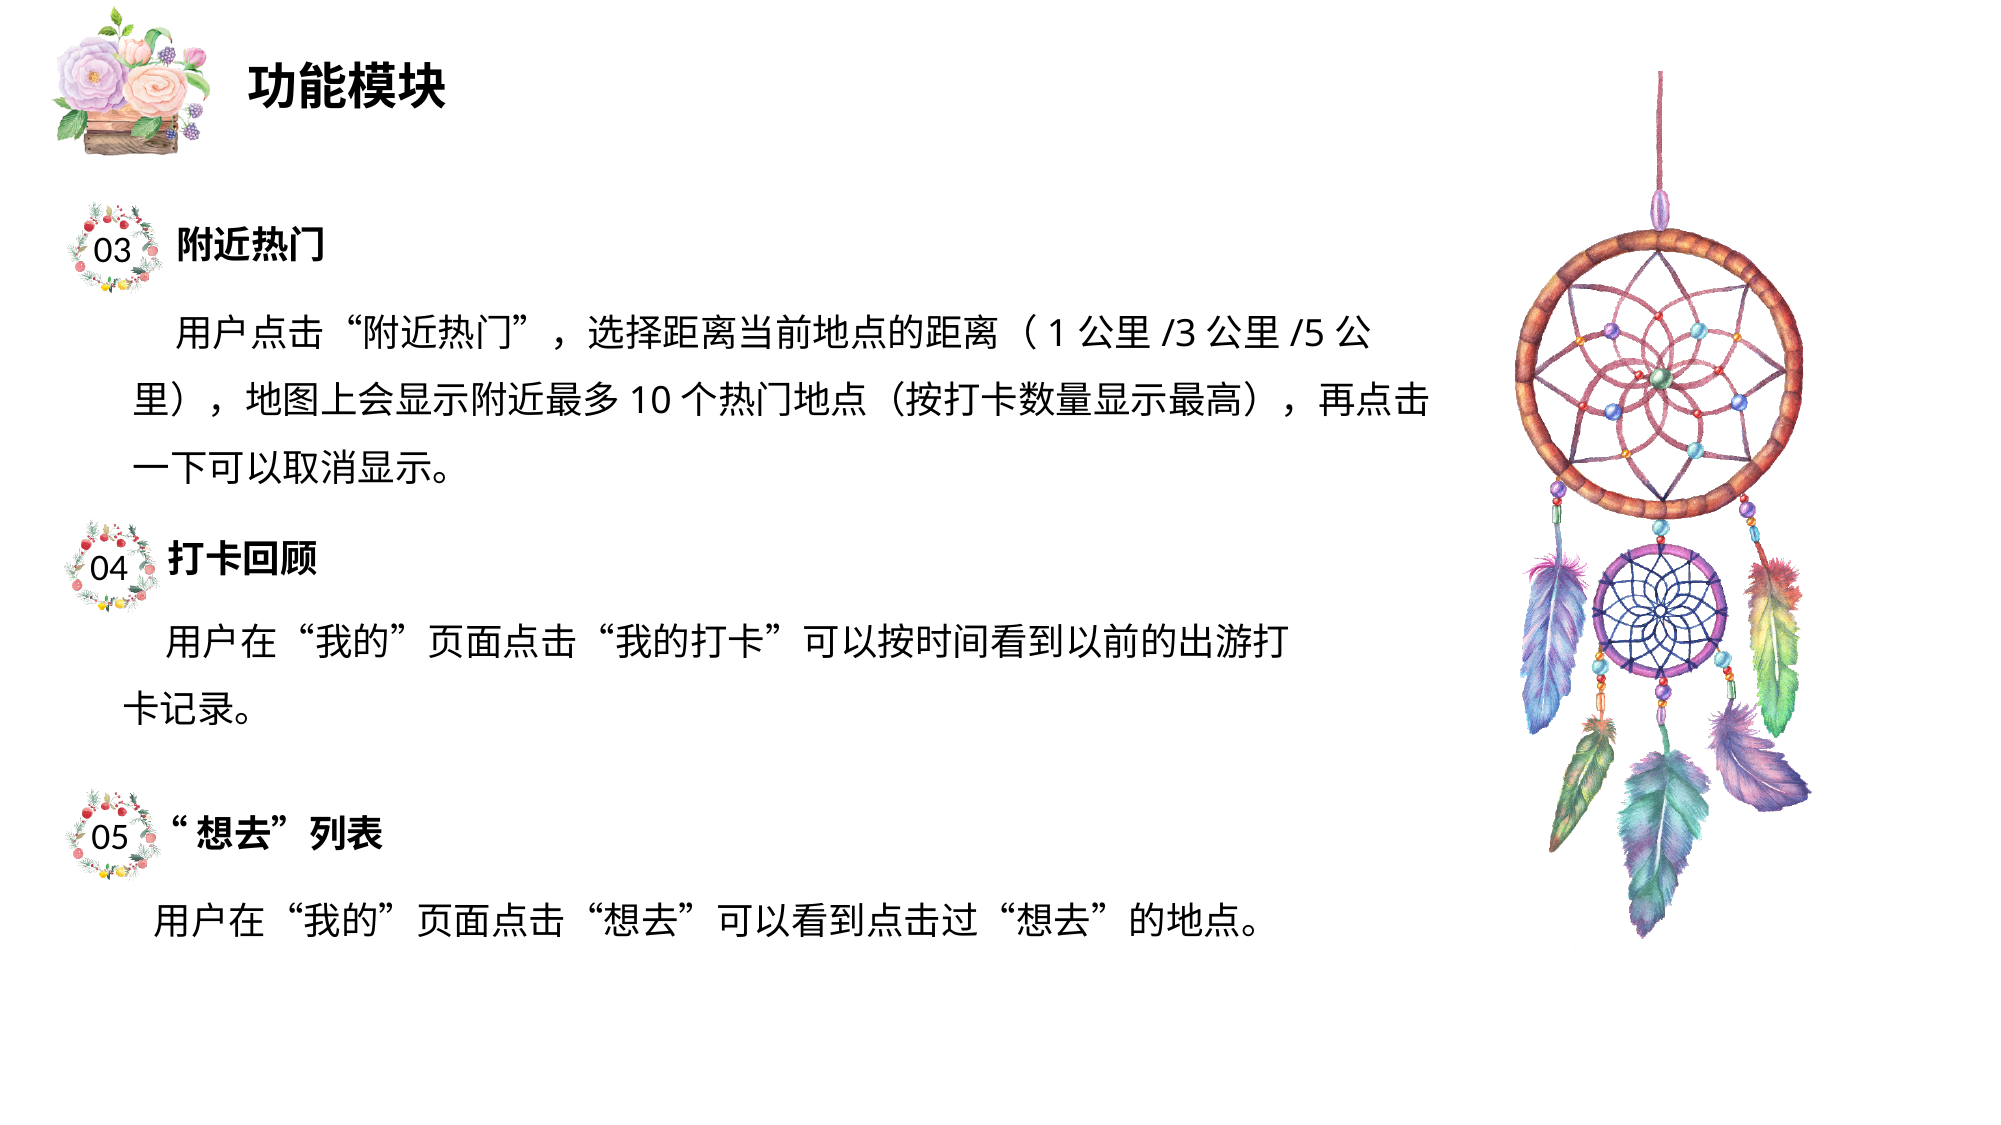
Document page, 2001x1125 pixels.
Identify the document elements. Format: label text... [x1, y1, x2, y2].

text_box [107, 527, 1341, 729]
picture [32, 0, 233, 311]
picture [52, 771, 180, 898]
picture [51, 502, 179, 630]
text_box 功能模块 [233, 47, 1027, 122]
picture [1469, 71, 1848, 988]
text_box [87, 802, 1469, 941]
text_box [117, 214, 1452, 488]
